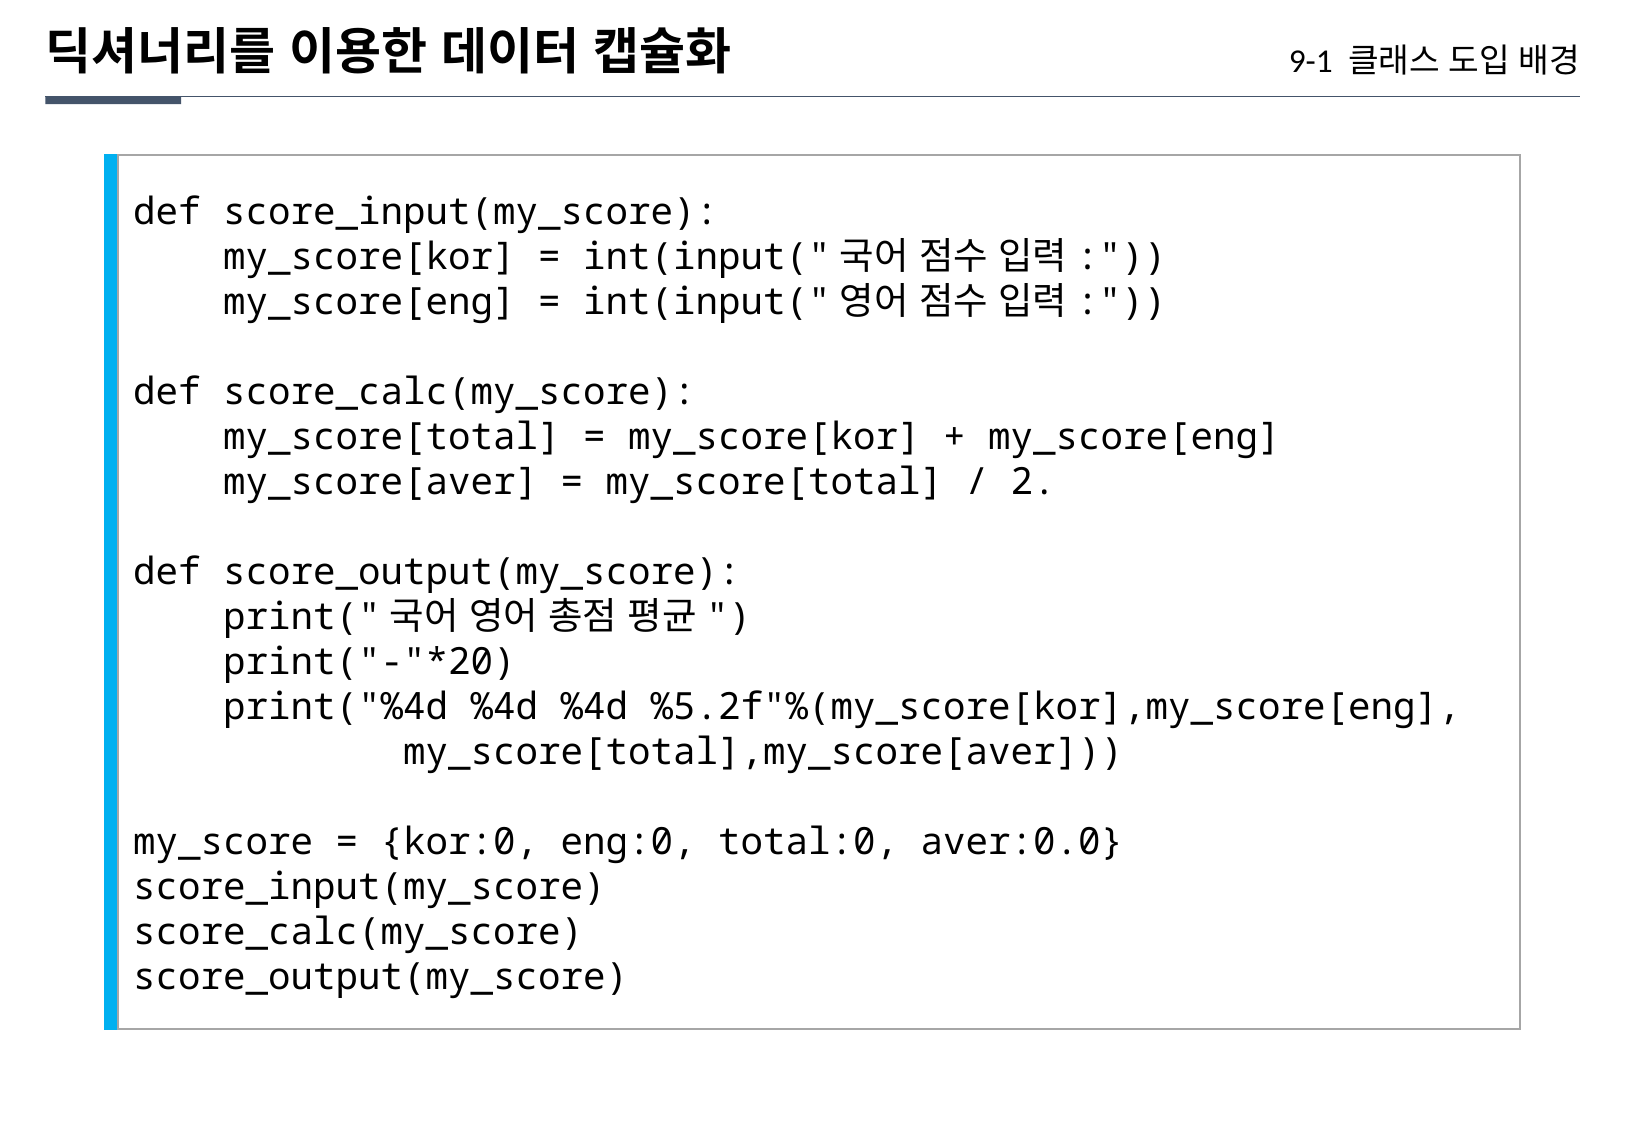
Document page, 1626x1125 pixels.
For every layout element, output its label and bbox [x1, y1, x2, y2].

text_box [105, 154, 1520, 1030]
list [1038, 43, 1581, 81]
list [45, 26, 965, 82]
